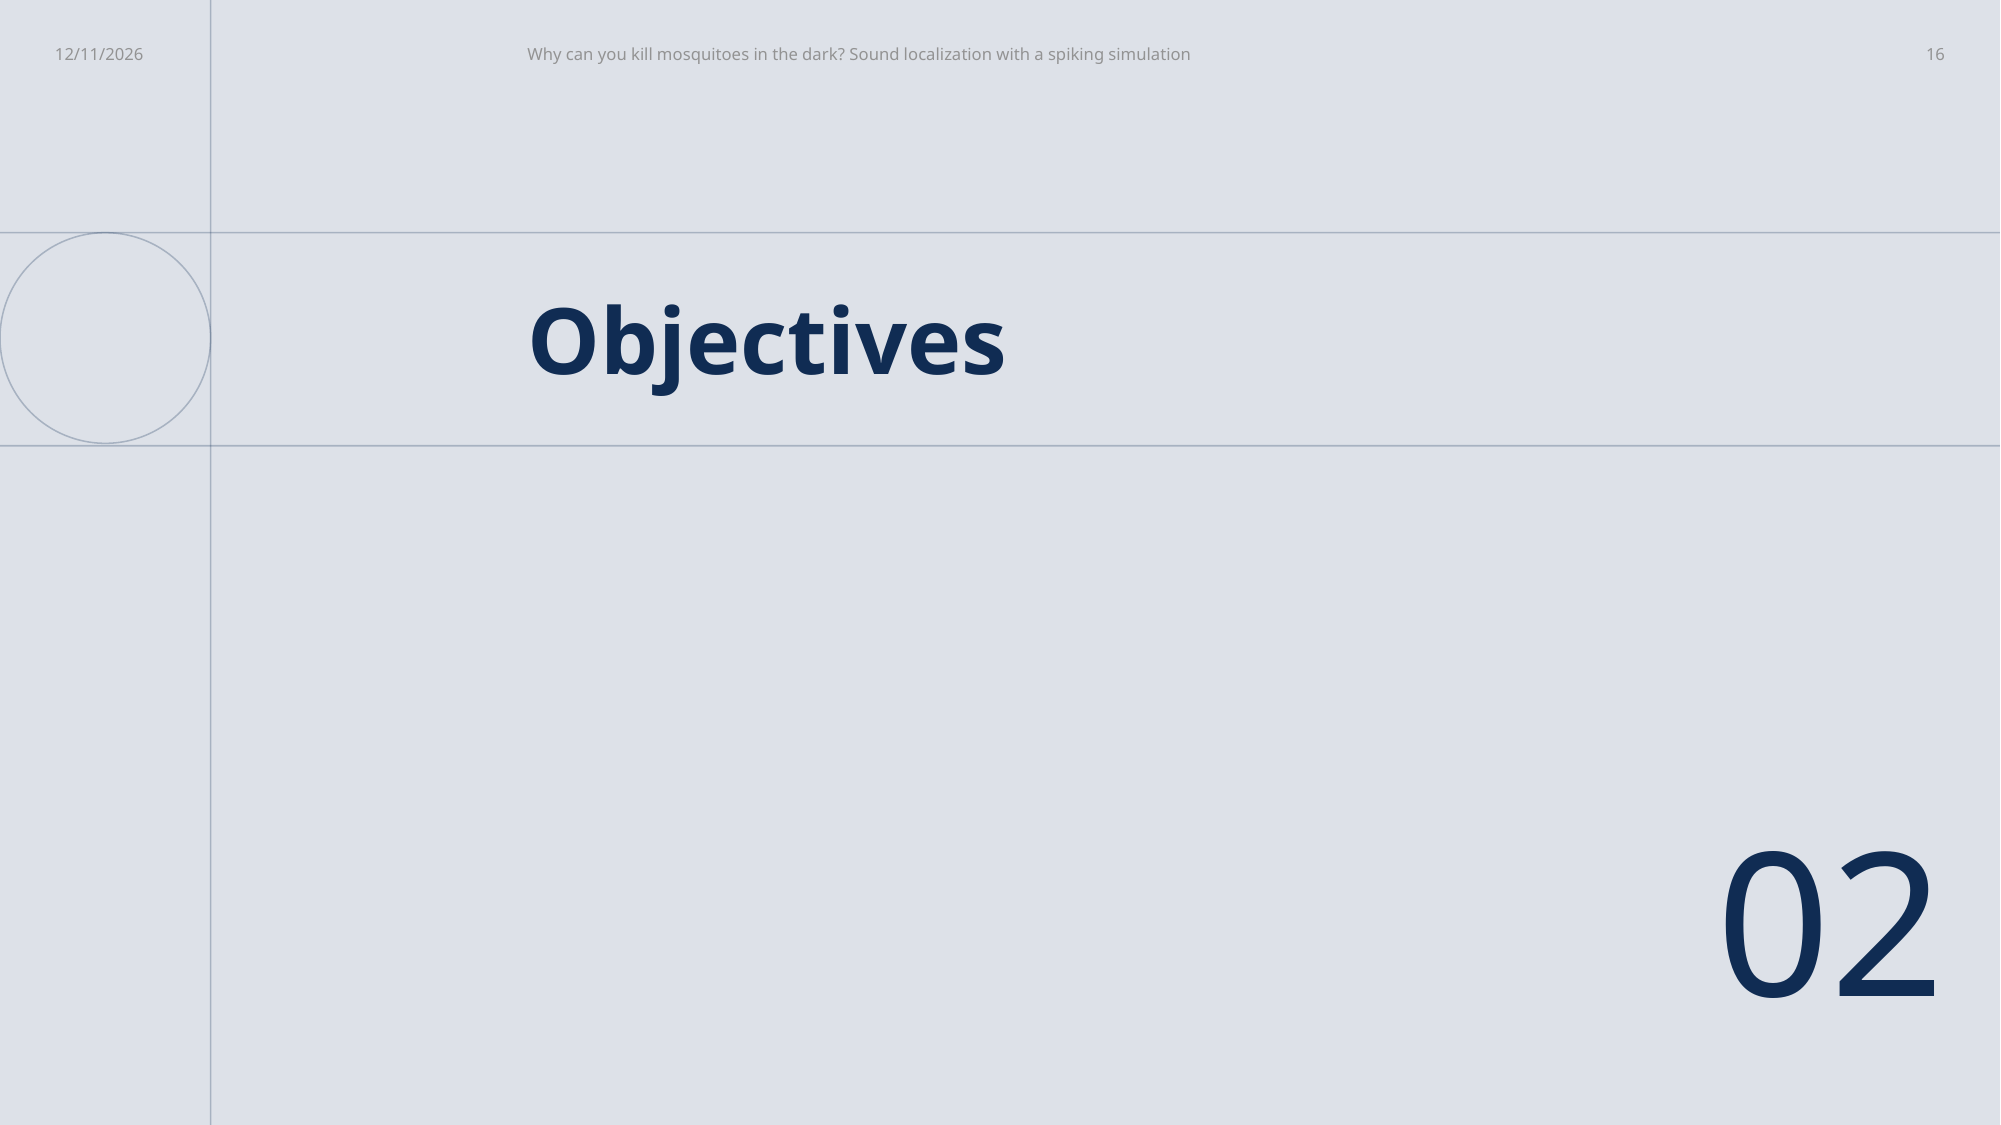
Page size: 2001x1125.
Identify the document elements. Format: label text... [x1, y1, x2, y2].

slide_number 16 [1774, 6, 1945, 67]
footer Why can you kill mosquitoes in the dark? Sound localization with a spiking simulation [527, 6, 1203, 67]
list 02 [1348, 649, 1946, 1037]
title Objectives [527, 232, 1945, 444]
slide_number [54, 6, 446, 67]
